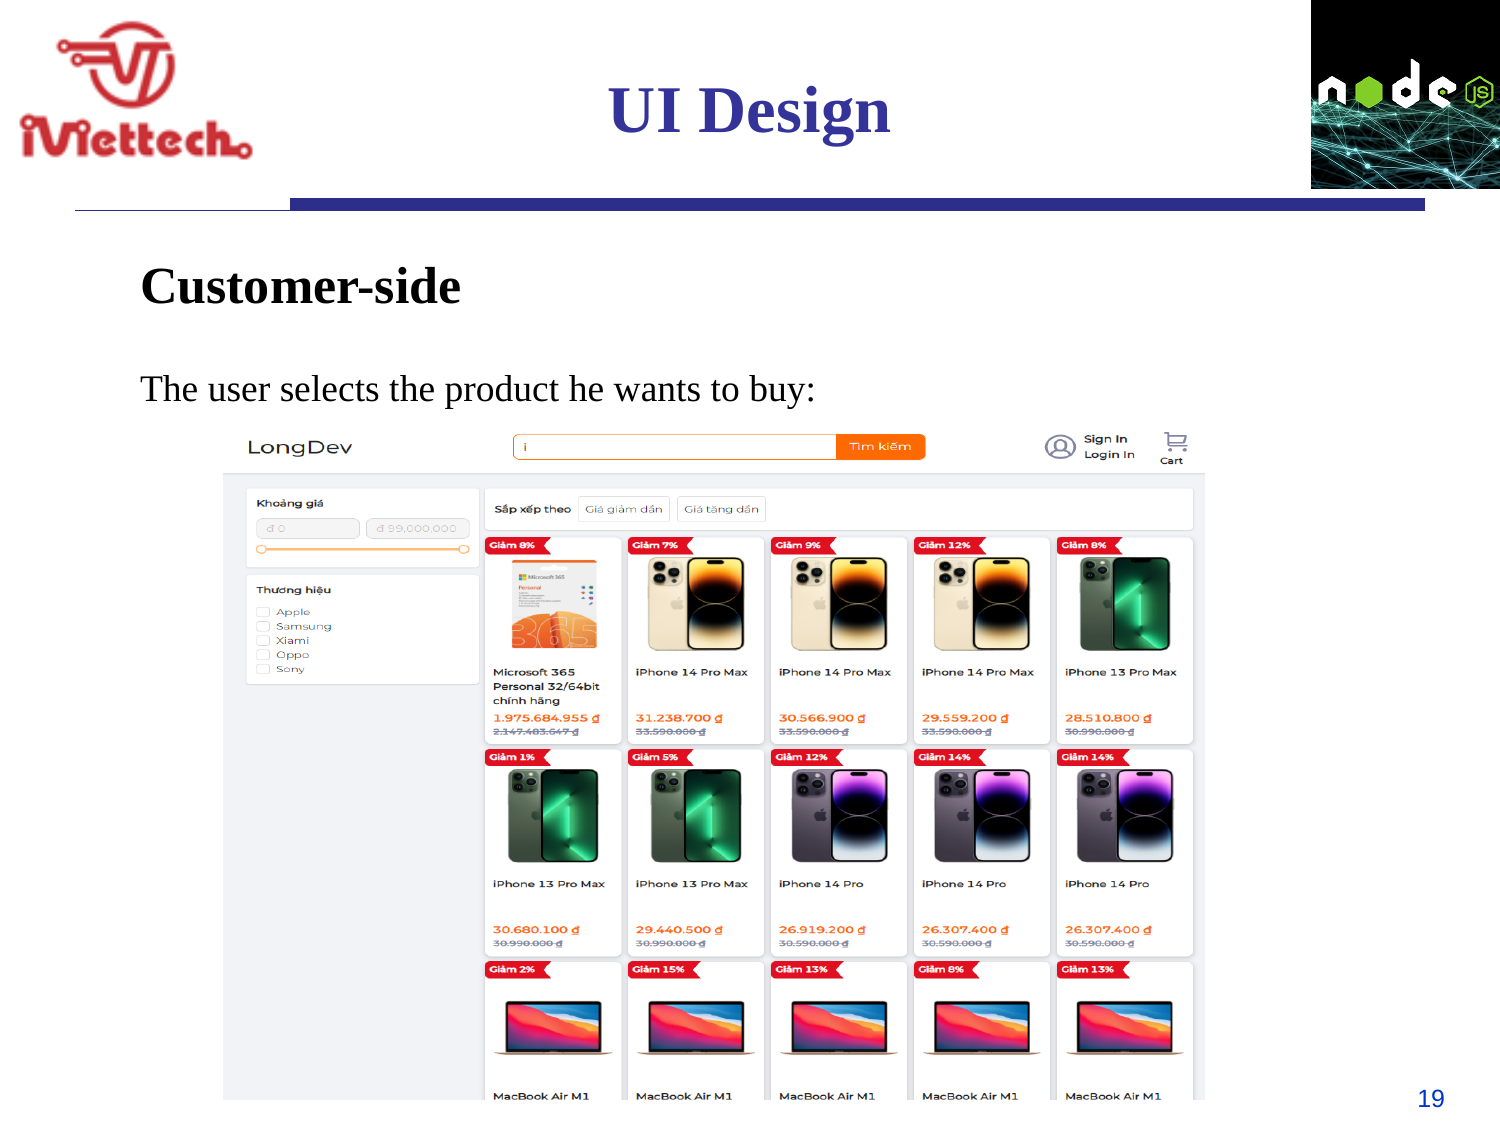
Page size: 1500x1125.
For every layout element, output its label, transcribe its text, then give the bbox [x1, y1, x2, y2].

text_box The user selects the product he wants to buy: [0, 356, 1325, 462]
picture [0, 0, 290, 210]
picture [223, 422, 1206, 1101]
picture [1311, 0, 1500, 189]
footer 19 [1362, 1074, 1500, 1125]
title UI Design [294, 37, 1305, 175]
text_box Customer-side [125, 244, 1475, 322]
